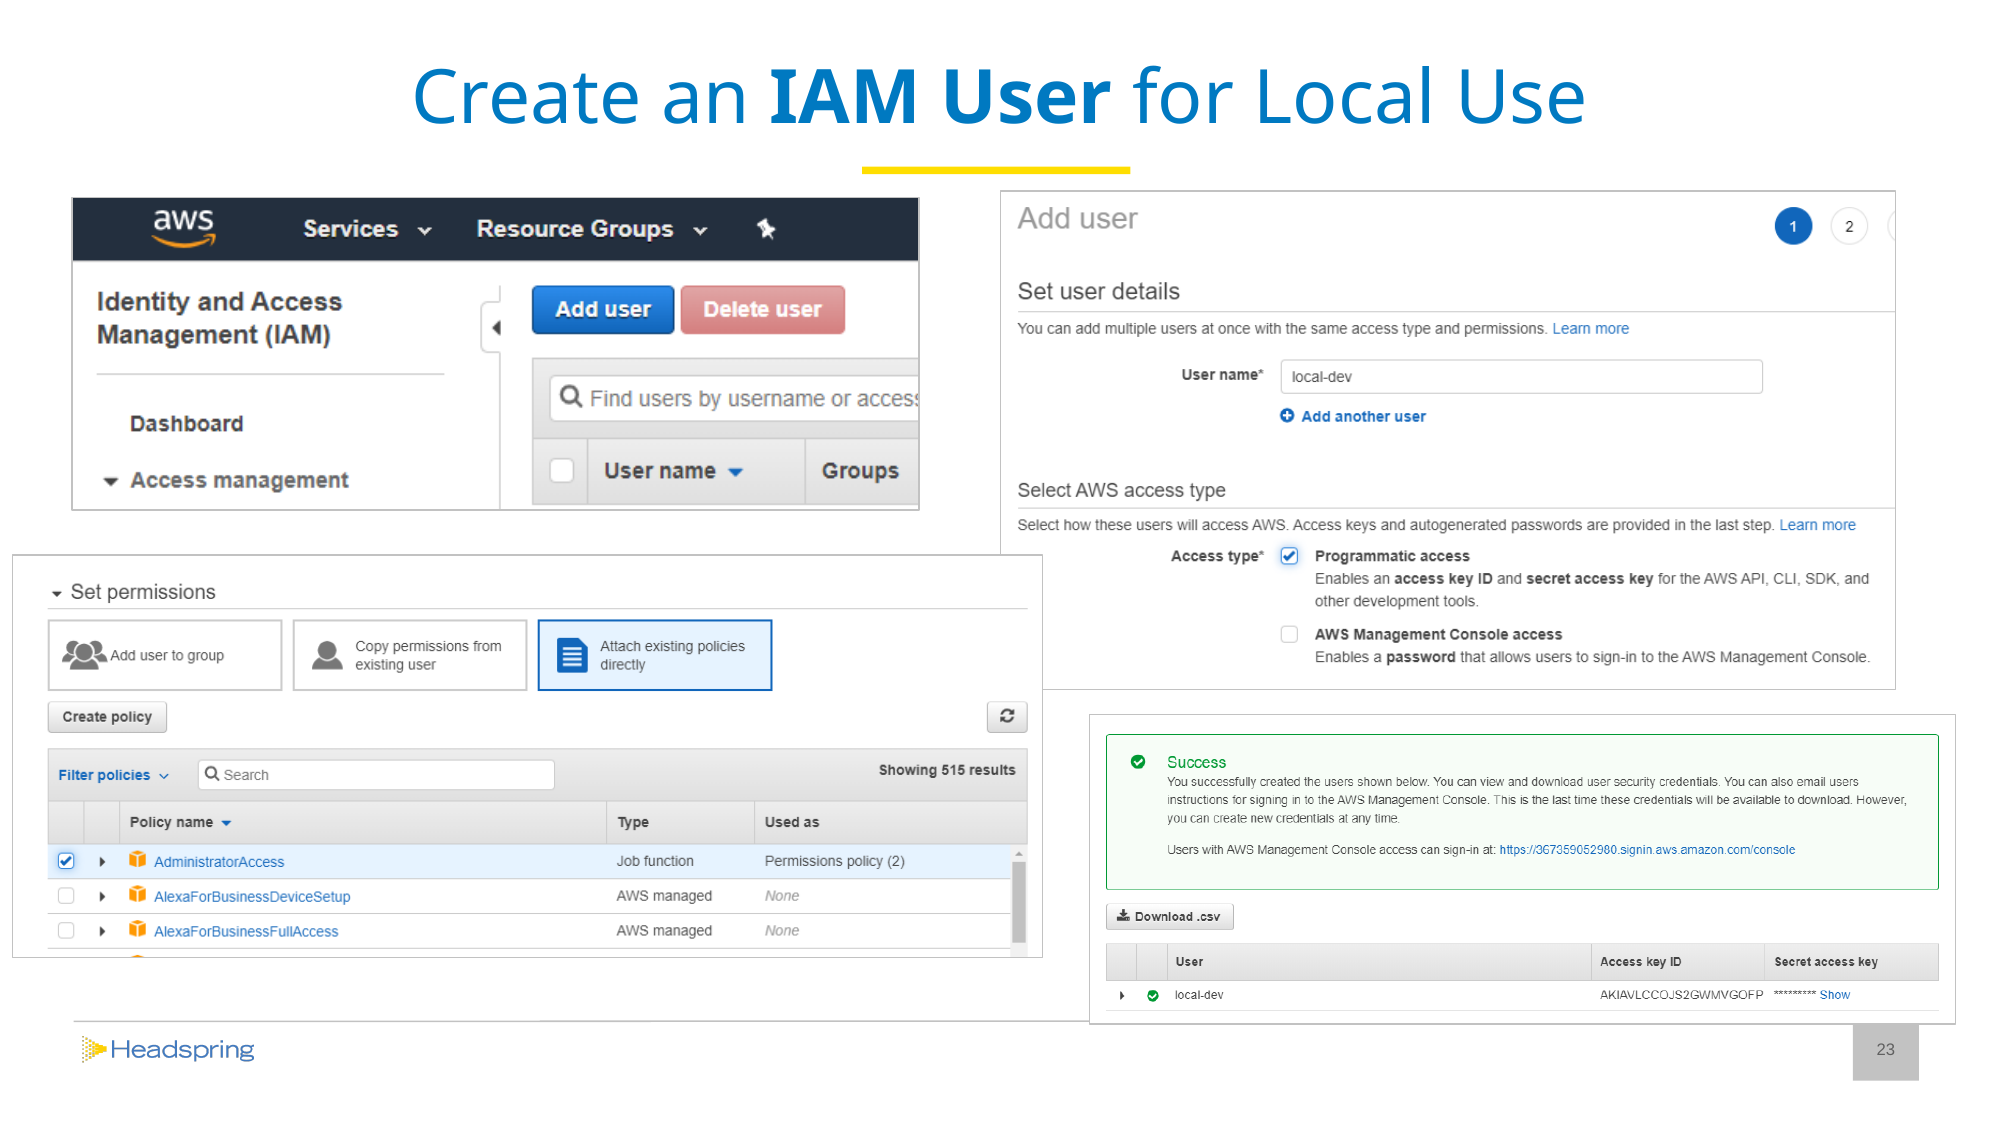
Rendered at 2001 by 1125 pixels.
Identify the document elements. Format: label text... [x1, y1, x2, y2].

picture [73, 1027, 262, 1071]
picture [1089, 714, 1956, 1024]
picture [72, 197, 919, 510]
title Create an IAM User for Local Use [139, 43, 1861, 192]
picture [12, 191, 1895, 957]
